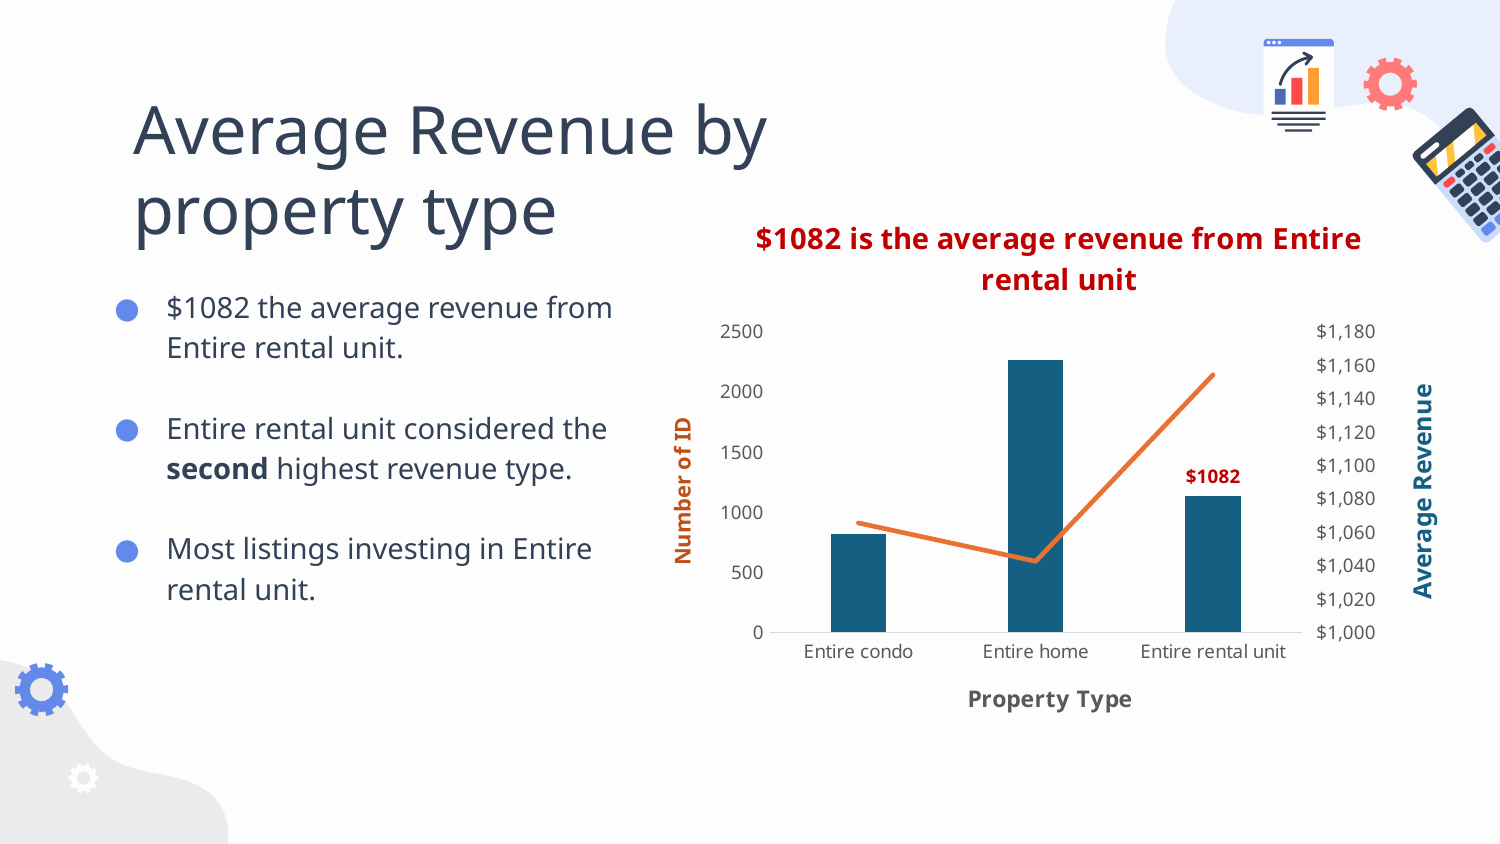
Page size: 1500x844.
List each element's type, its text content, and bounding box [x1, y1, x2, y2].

chart [633, 189, 1464, 747]
subtitle $1082 the average revenue from Entire rental unit. Entire rental unit considered the second highest revenue type. Most listings investing in Entire rental unit. [76, 269, 628, 746]
title Average Revenue by property type [118, 72, 834, 240]
